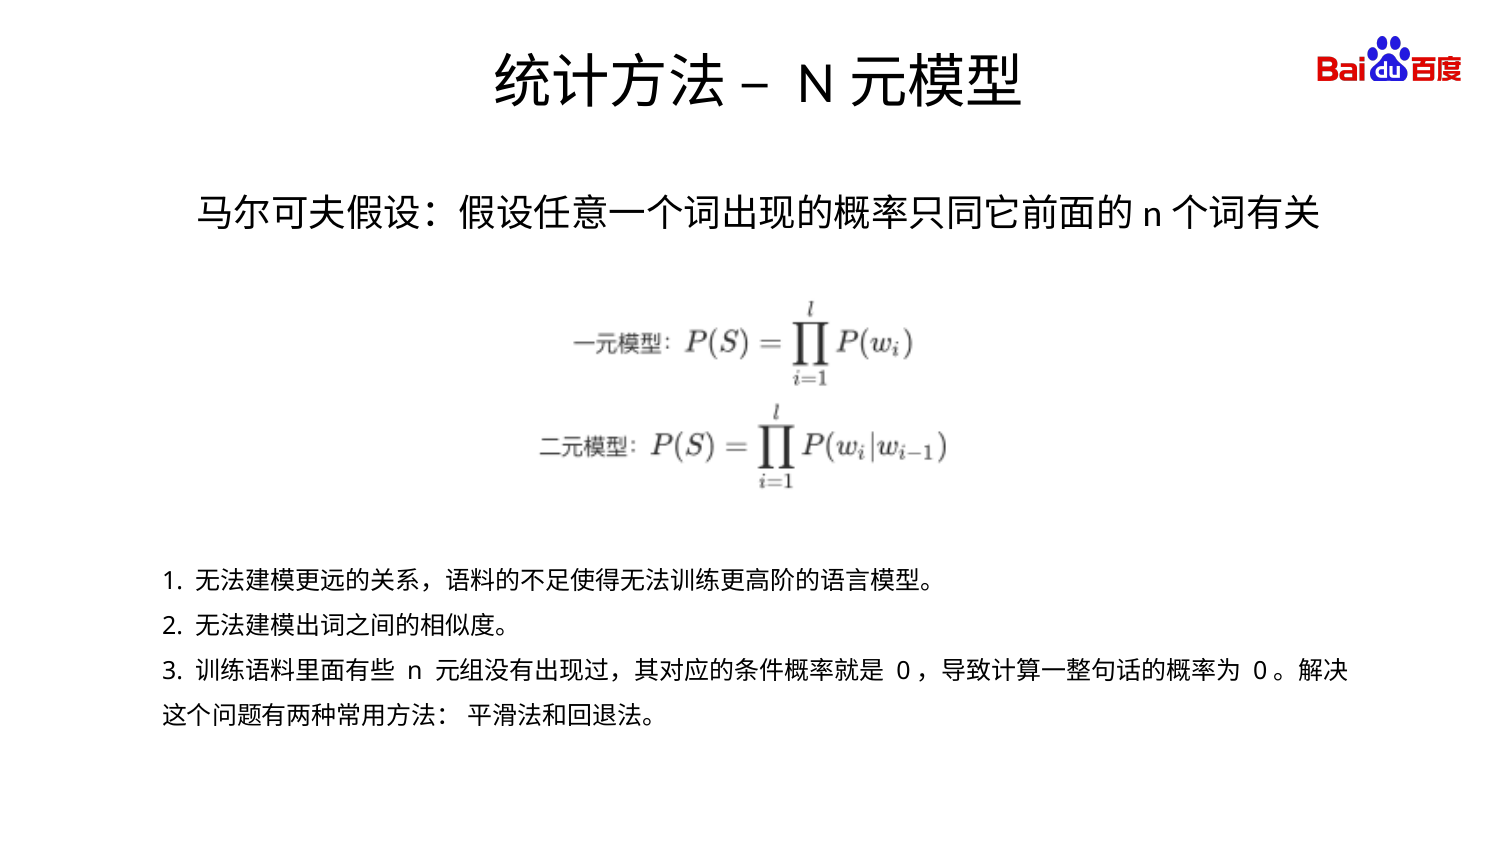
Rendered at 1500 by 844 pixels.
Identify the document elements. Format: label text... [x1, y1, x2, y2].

text_box 马尔可夫假设：假设任意一个词出现的概率只同它前面的n个词有关 [181, 181, 1337, 242]
text_box 1. 无法建模更远的关系，语料的不足使得无法训练更高阶的语言模型。 2. 无法建模出词之间的相似度。 3. 训练语料里面有些 n 元组没有出现过，其对应的条件概率就是 0，导致计算一整句话的概率为 0。解决这个问题有两种常用方法： 平滑法和回退法。 [147, 542, 1371, 737]
picture [1317, 35, 1461, 81]
text_box 统计方法 – N元模型 [320, 36, 1197, 122]
picture [385, 275, 1132, 527]
